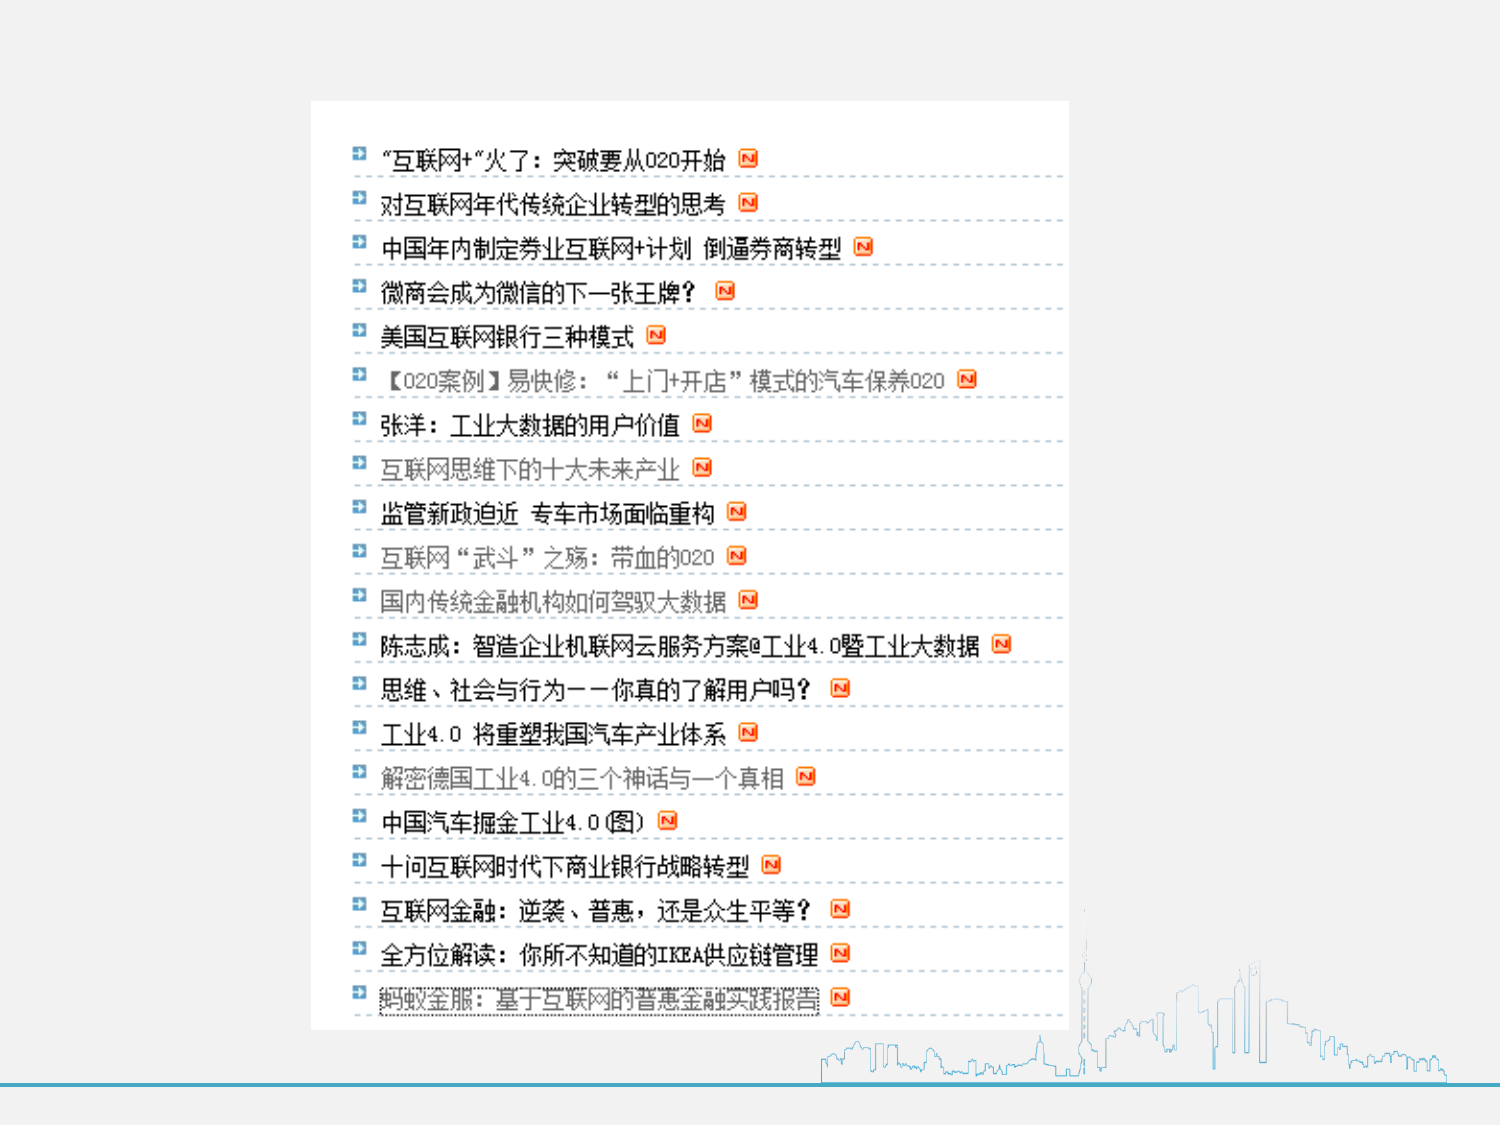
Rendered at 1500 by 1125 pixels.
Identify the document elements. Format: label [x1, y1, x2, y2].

picture [311, 101, 1447, 1083]
